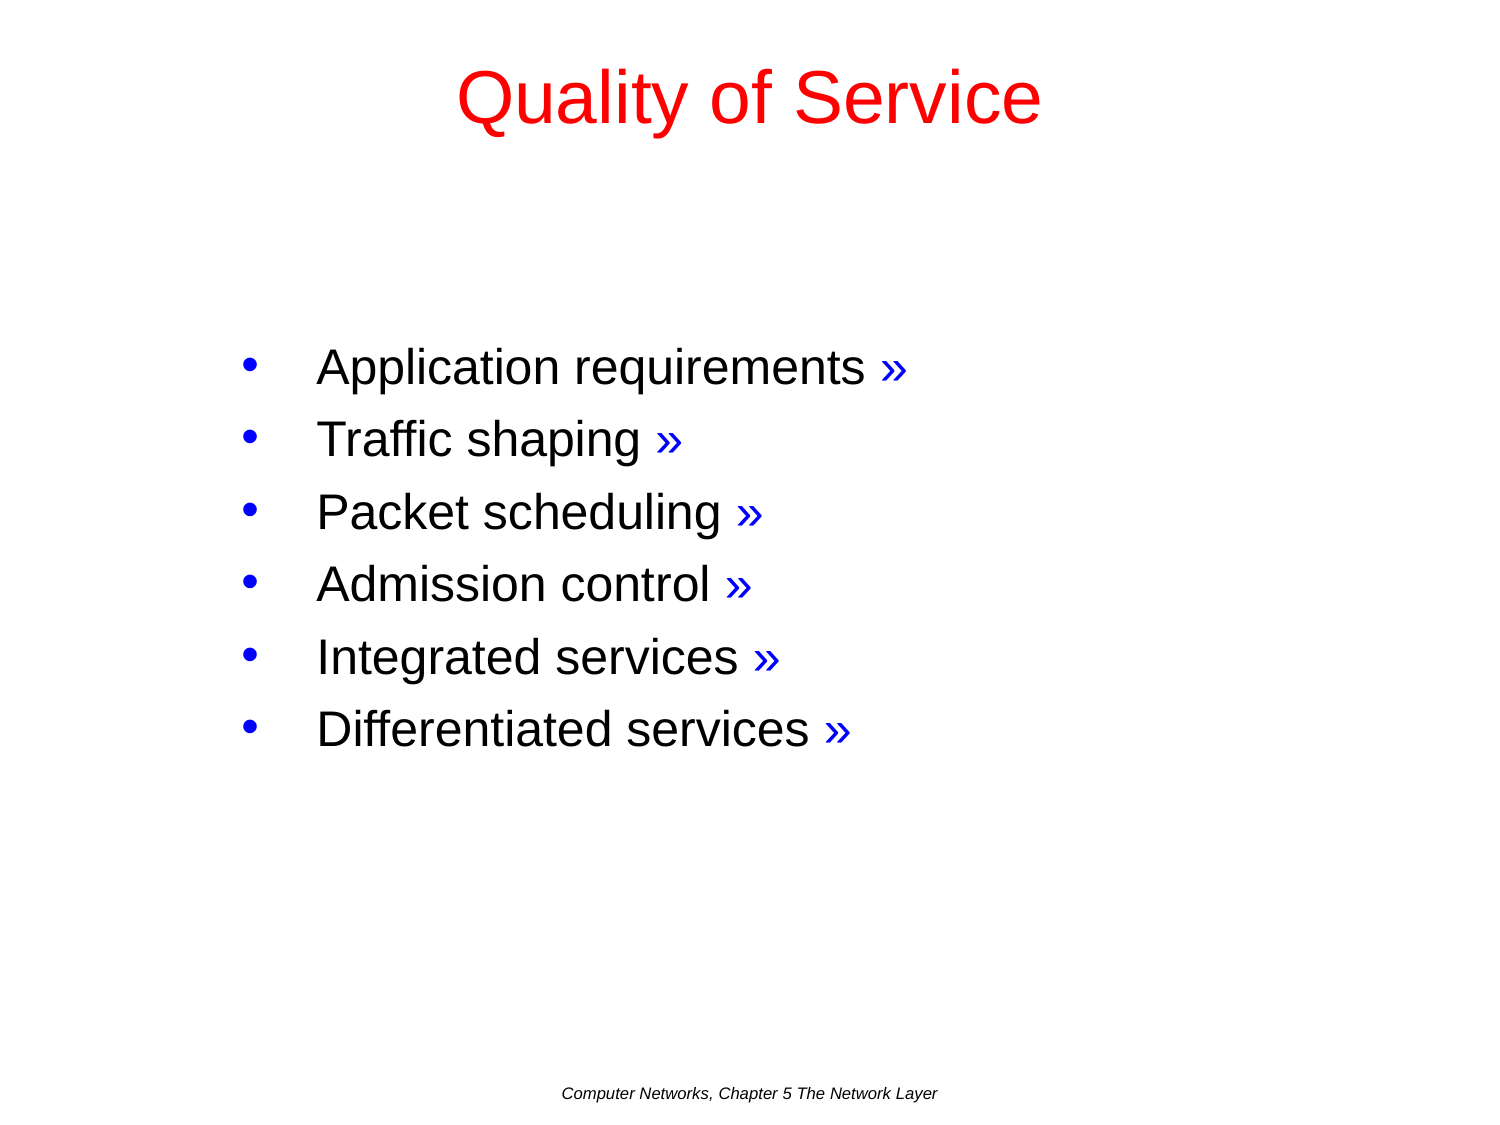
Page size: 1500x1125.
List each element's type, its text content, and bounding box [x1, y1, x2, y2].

list Application requirements » Traffic shaping » Packet scheduling » Admission control » Integrated services » Differentiated services » [226, 326, 1427, 986]
footer Computer Networks, Chapter 5 The Network Layer [0, 1074, 1500, 1125]
title Quality of Service [0, 0, 1500, 188]
